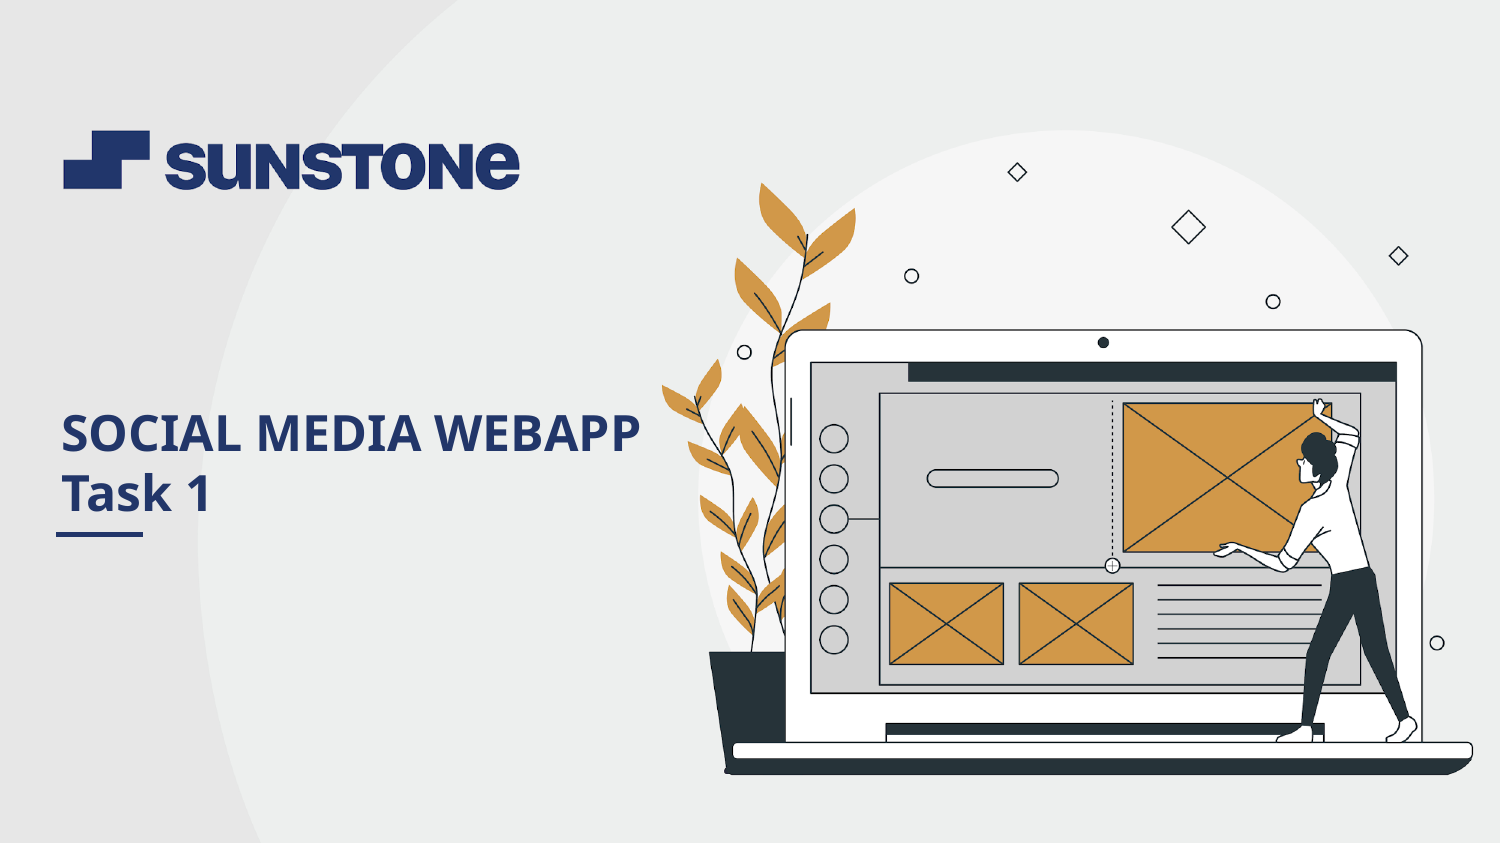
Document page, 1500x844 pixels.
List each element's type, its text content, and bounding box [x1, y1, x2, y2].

picture [0, 0, 1500, 843]
list SOCIAL MEDIA WEBAPP Task 1 [46, 394, 671, 467]
